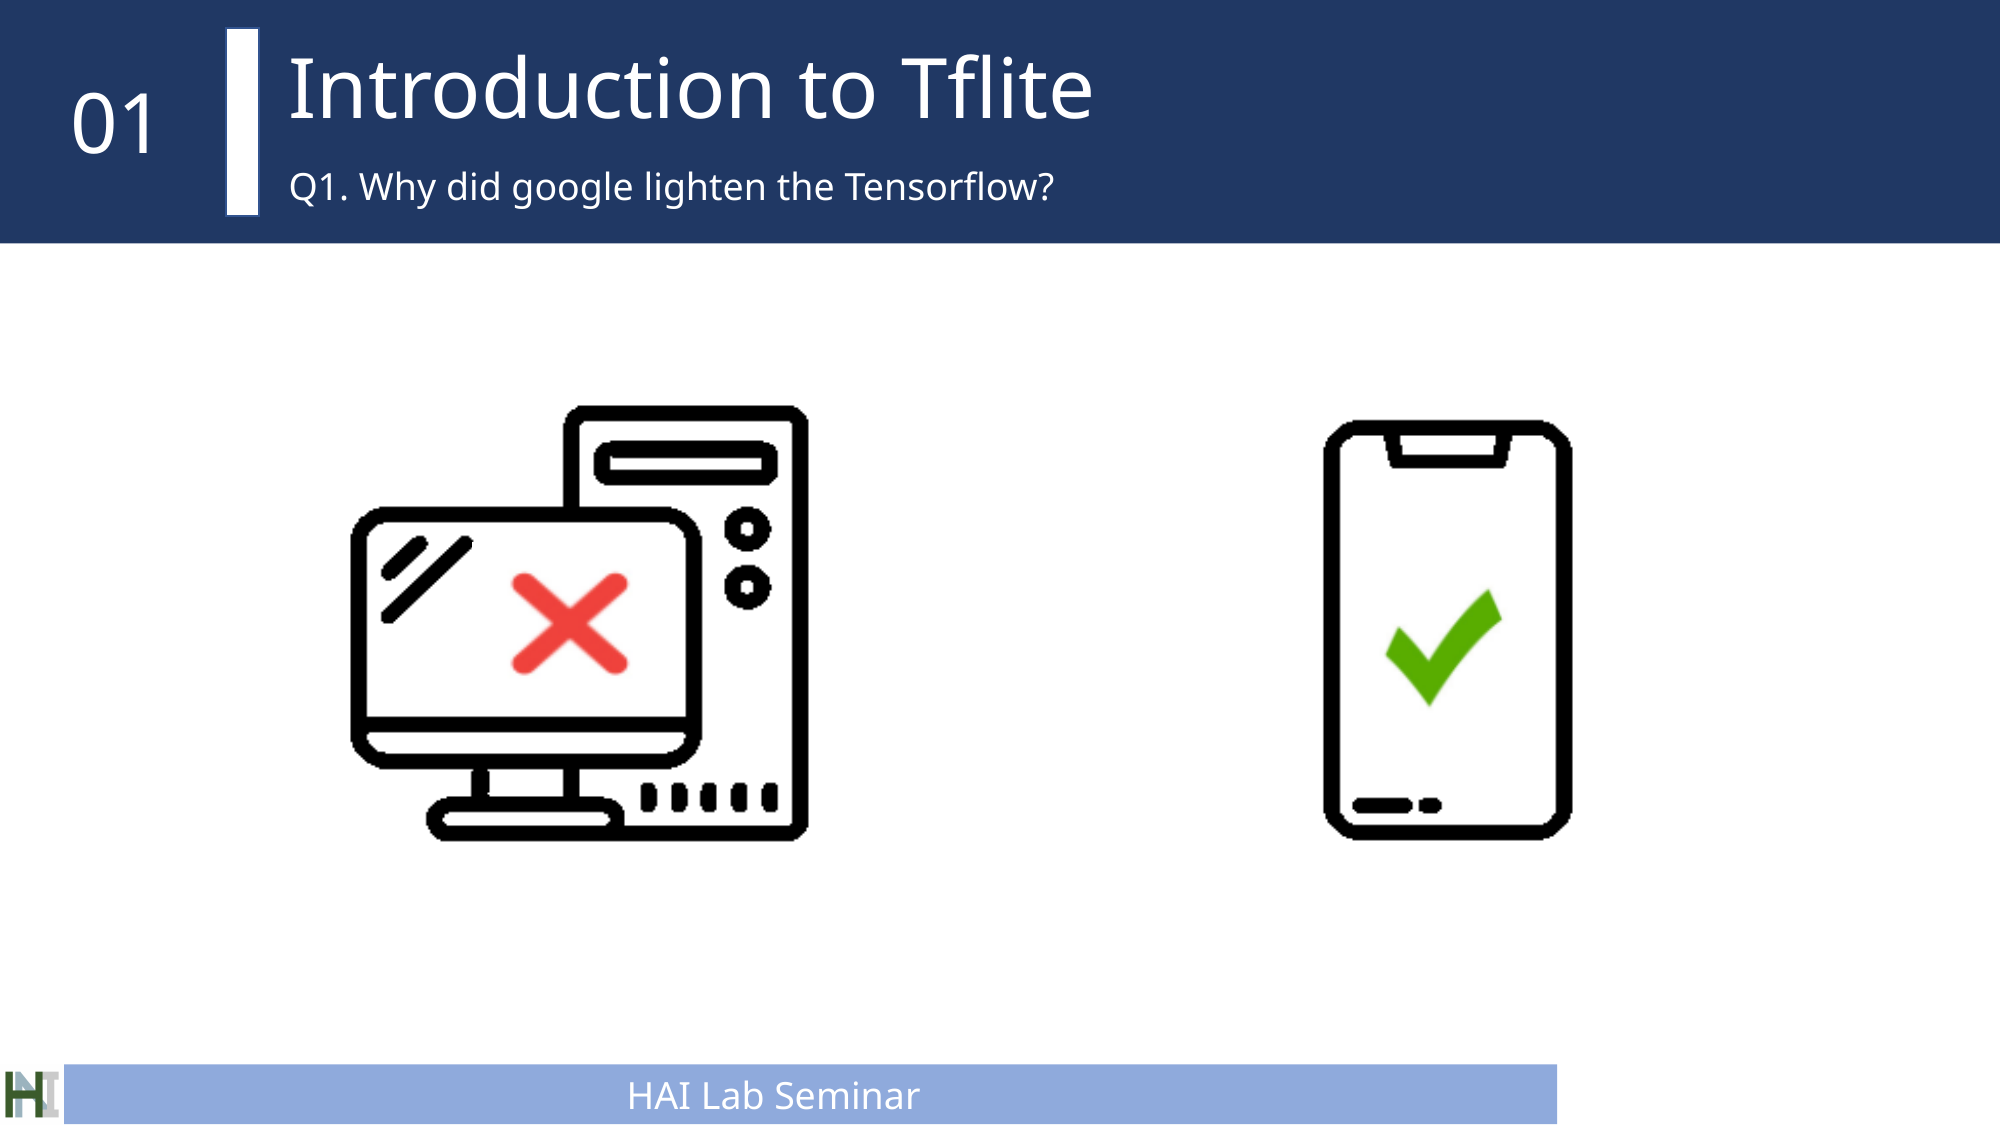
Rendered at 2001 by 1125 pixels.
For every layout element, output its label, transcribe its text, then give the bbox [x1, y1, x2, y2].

text_box [0, 0, 2000, 244]
text_box Q1. Why did google lighten the Tensorflow? [273, 155, 1580, 215]
text_box [225, 27, 260, 217]
text_box HAI Lab Seminar [64, 1064, 1558, 1125]
text_box 01 [55, 62, 211, 178]
picture [0, 1064, 64, 1125]
picture [302, 338, 905, 900]
picture [1187, 382, 1739, 914]
text_box Introduction to Tflite [273, 27, 1668, 143]
